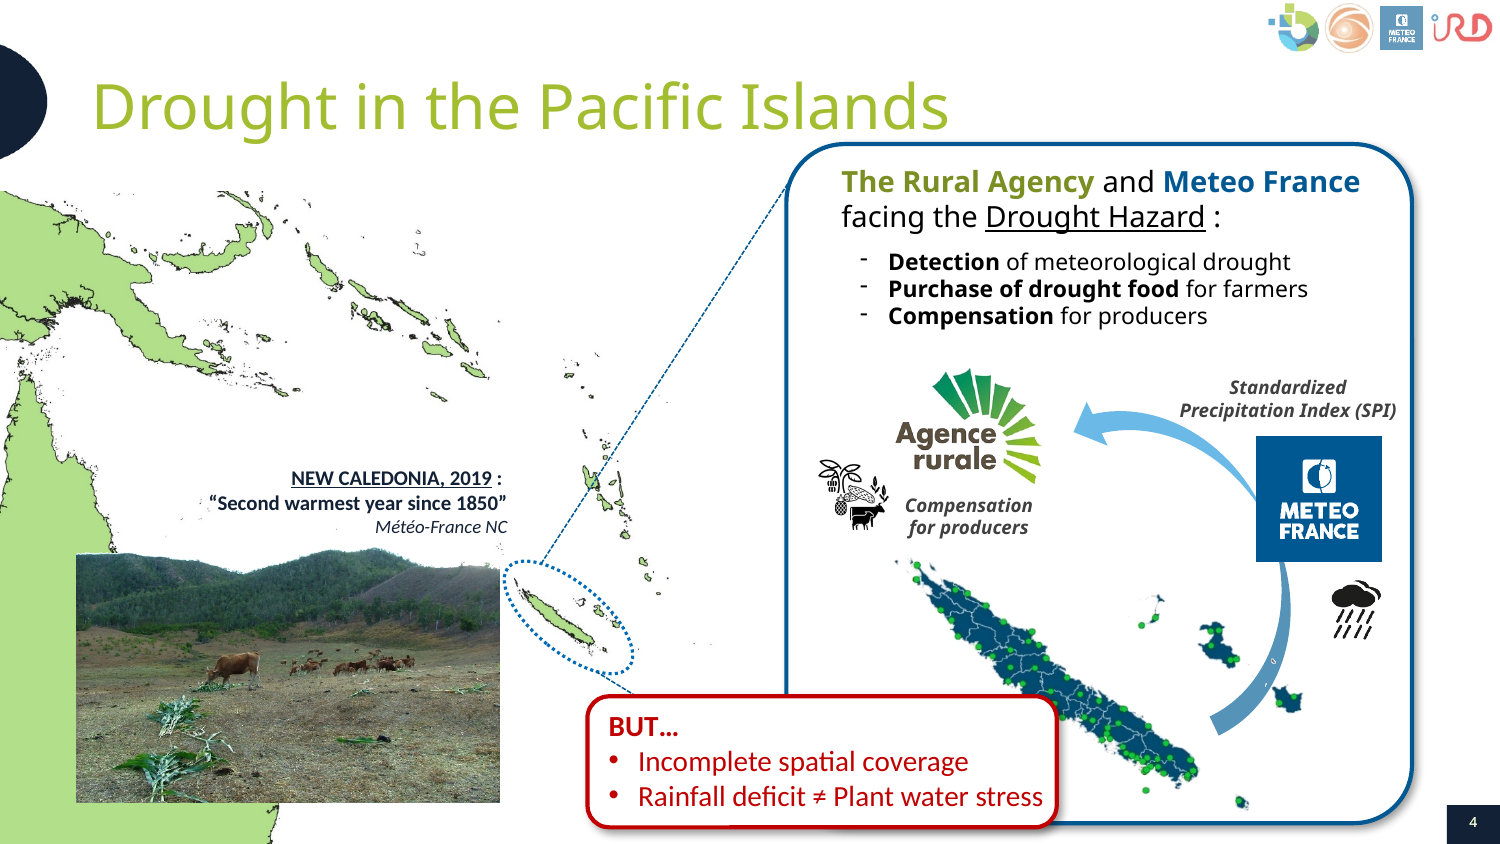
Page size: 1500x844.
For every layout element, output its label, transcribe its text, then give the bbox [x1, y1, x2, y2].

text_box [587, 695, 1063, 828]
title Drought in the Pacific Islands [76, 33, 1300, 175]
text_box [76, 457, 523, 804]
text_box 4 [1446, 802, 1500, 844]
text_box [1265, 0, 1495, 56]
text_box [540, 143, 1413, 824]
picture [0, 0, 1500, 844]
